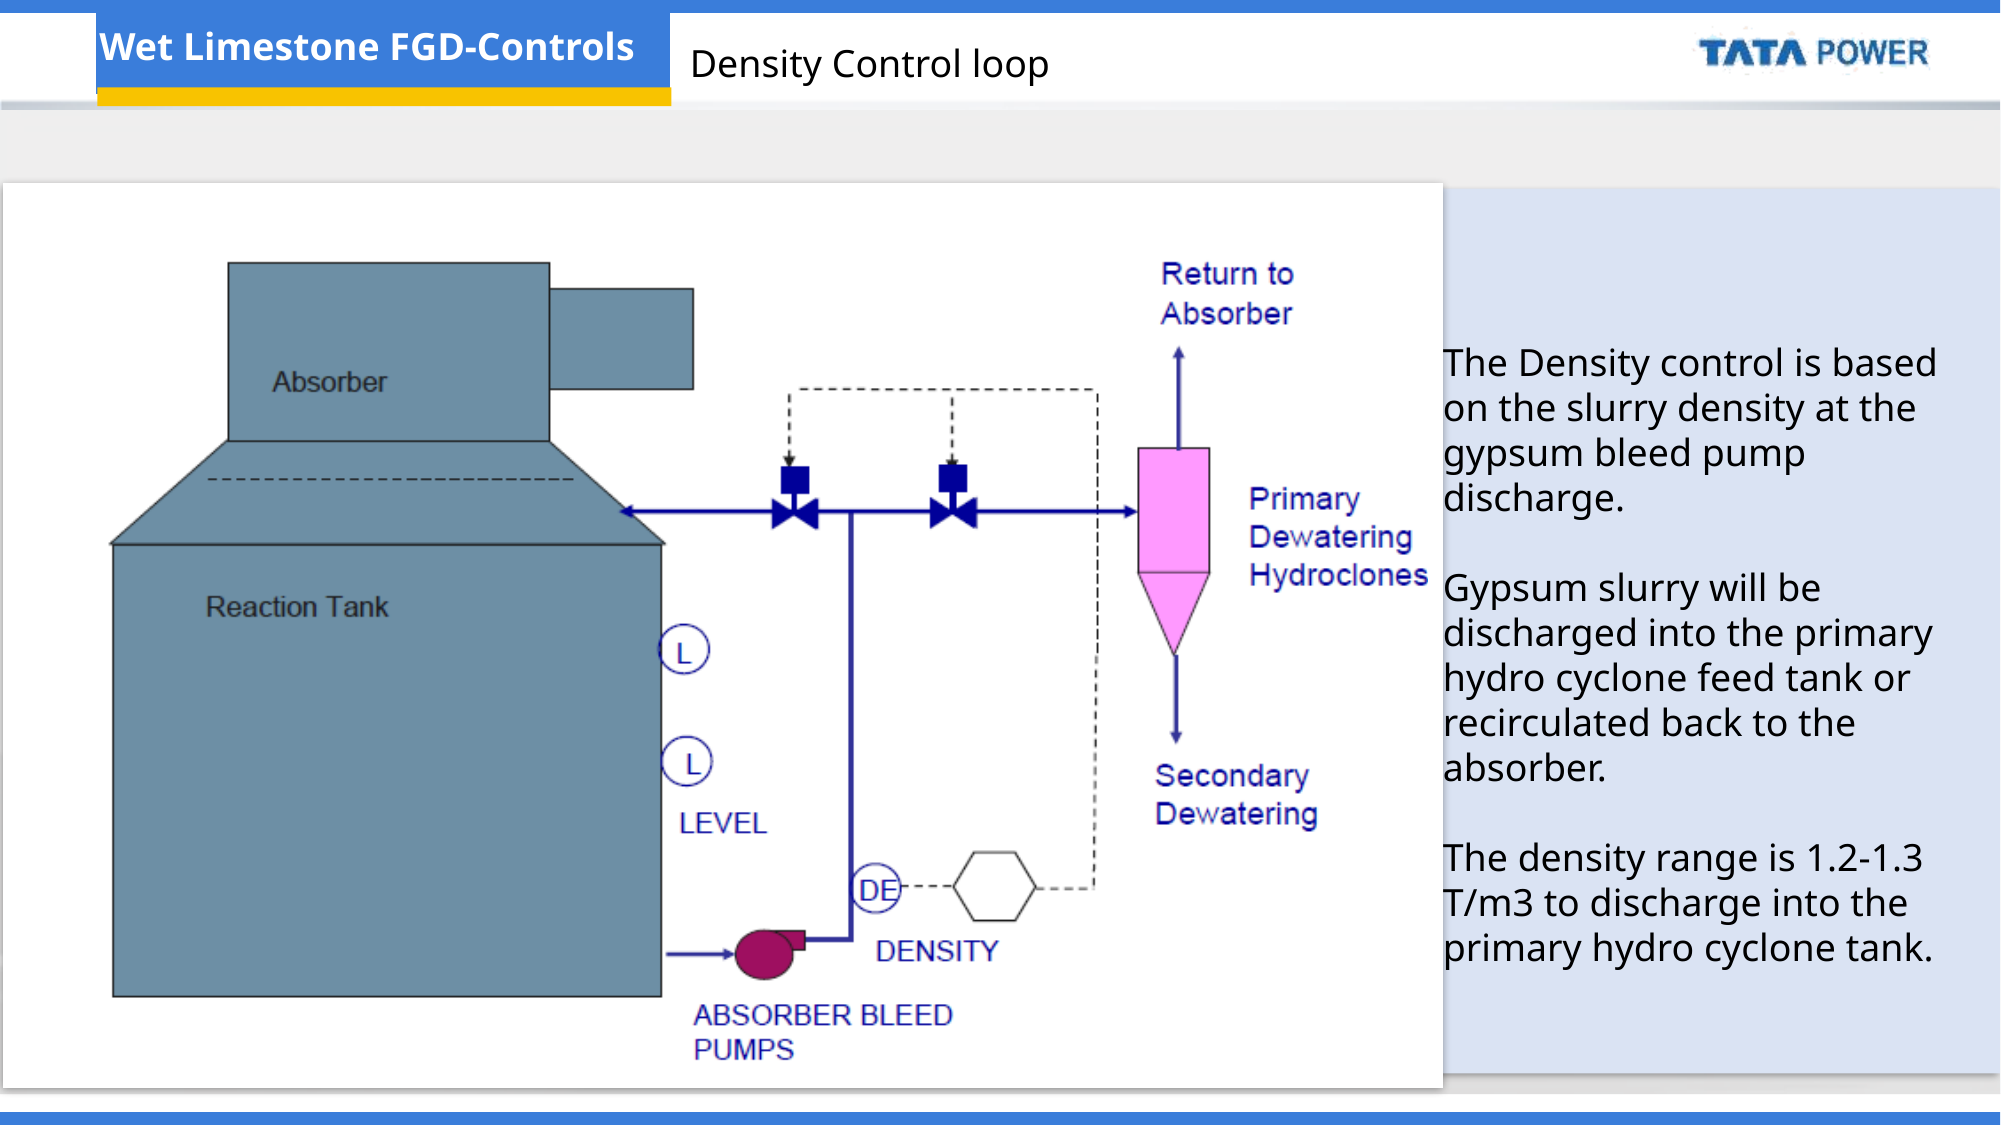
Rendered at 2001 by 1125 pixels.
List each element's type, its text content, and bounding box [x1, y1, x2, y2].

picture [0, 0, 2001, 1096]
text_box Density Control loop [674, 29, 1676, 92]
picture [17, 197, 1429, 1074]
text_box The Density control is based on the slurry density at the gypsum bleed pump discharge. Gypsum slurry will be discharged into the primary hydro cyclone feed tank or recirculated back to the absorber. The density range is 1.2-1.3 T/m3 to discharge into the primary hydro cyclone tank. [1448, 188, 2000, 1074]
